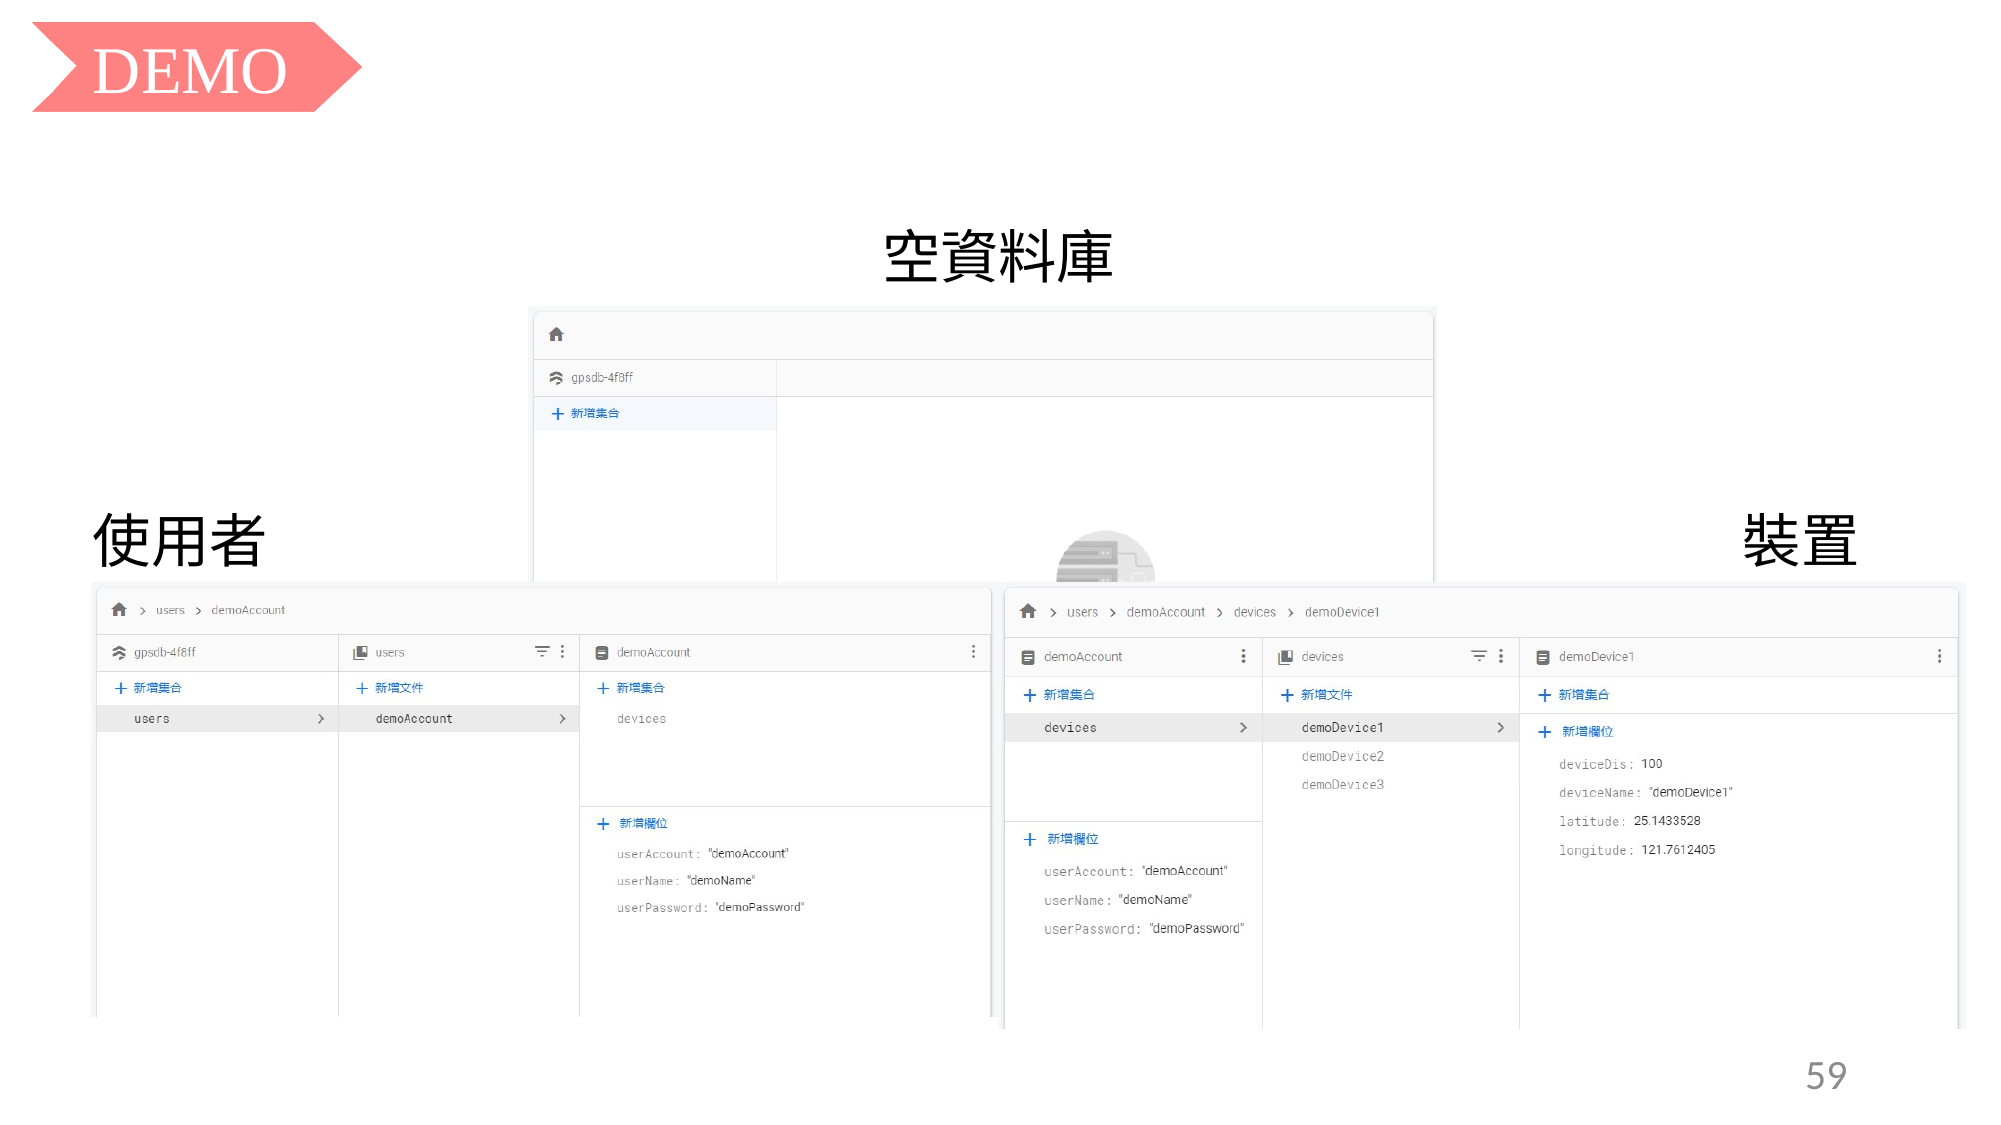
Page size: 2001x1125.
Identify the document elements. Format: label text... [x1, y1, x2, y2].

text_box 空資料庫 [117, 178, 1936, 298]
picture [91, 306, 1966, 1029]
text_box DEMO [78, 19, 314, 115]
text_box 使用者 裝置 [1440, 461, 1897, 581]
text_box 使用者 裝置 [78, 461, 522, 582]
text_box [26, 19, 78, 115]
text_box [314, 19, 366, 115]
slide_number 59 [1412, 1042, 1863, 1103]
